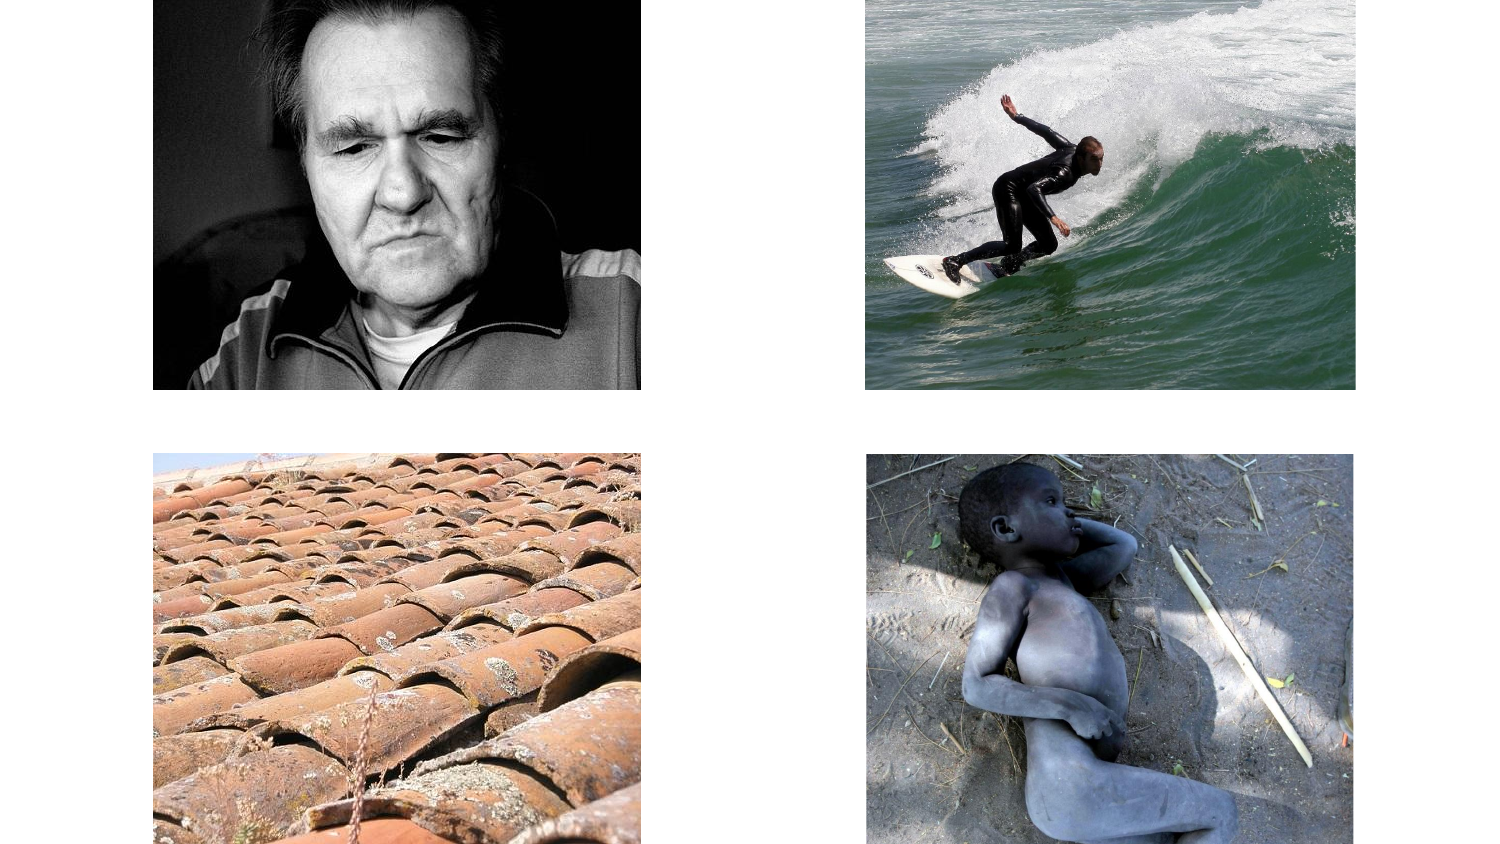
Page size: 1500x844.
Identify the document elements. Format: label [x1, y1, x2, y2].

picture [153, 453, 642, 844]
picture [153, 0, 642, 390]
picture [863, 0, 1356, 390]
picture [866, 453, 1354, 844]
